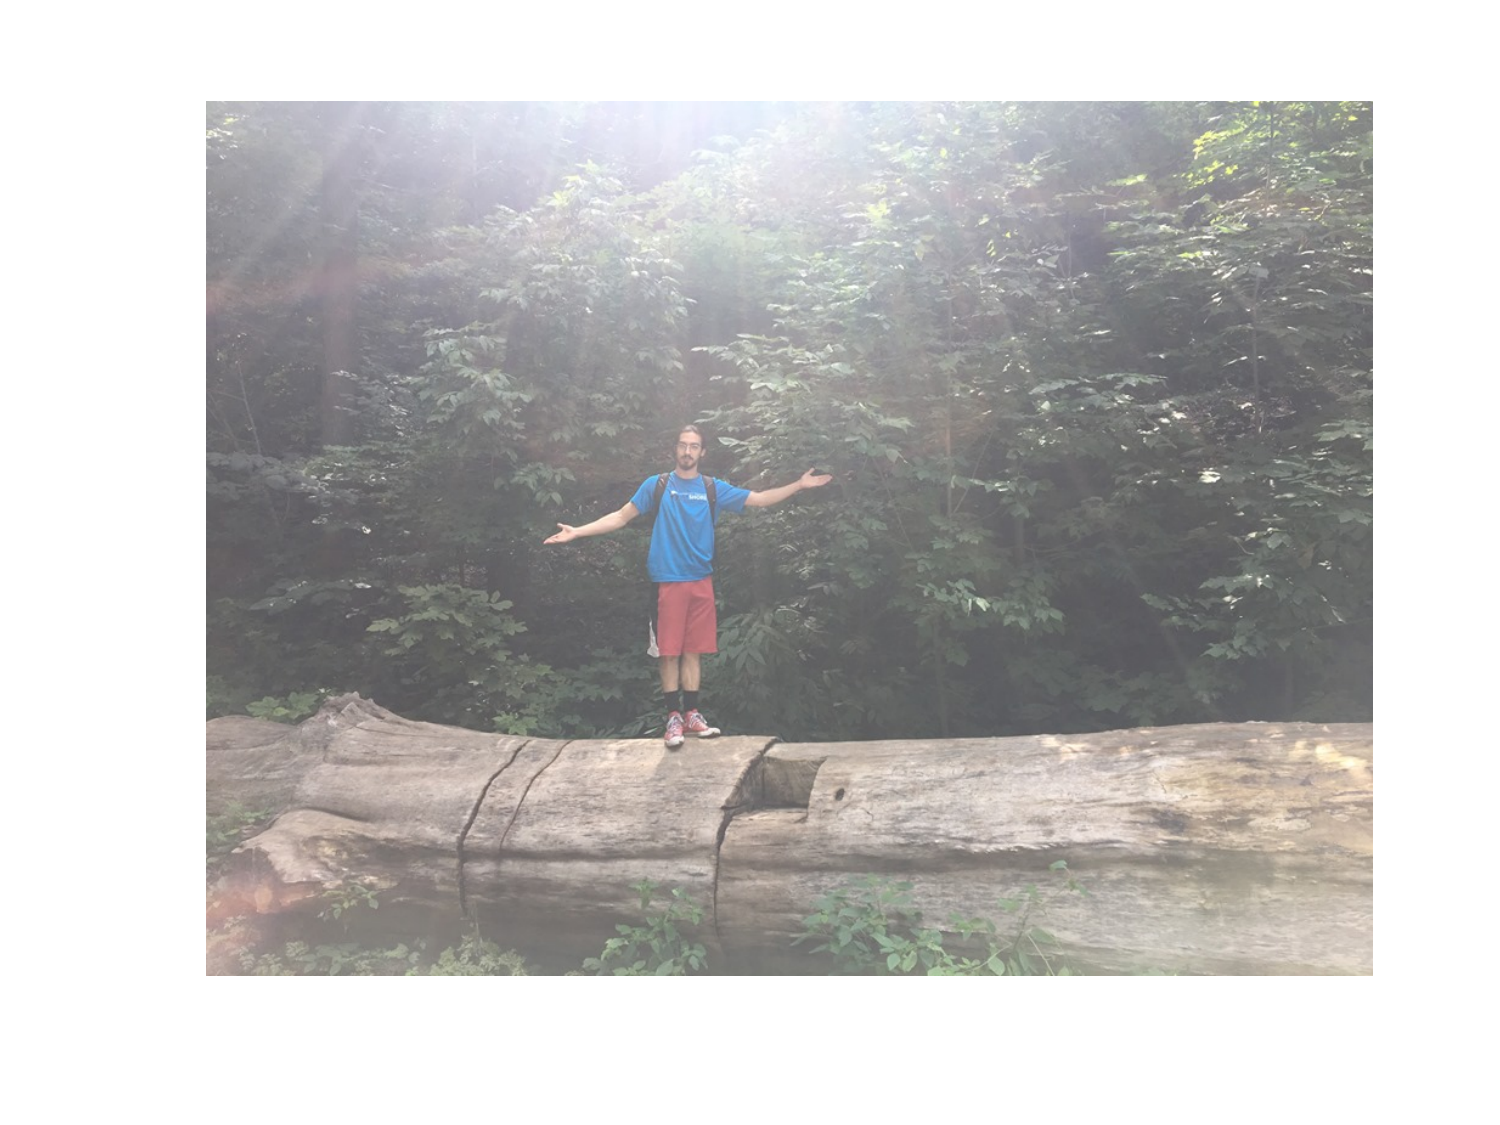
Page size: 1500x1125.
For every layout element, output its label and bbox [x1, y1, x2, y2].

picture [206, 101, 1373, 977]
